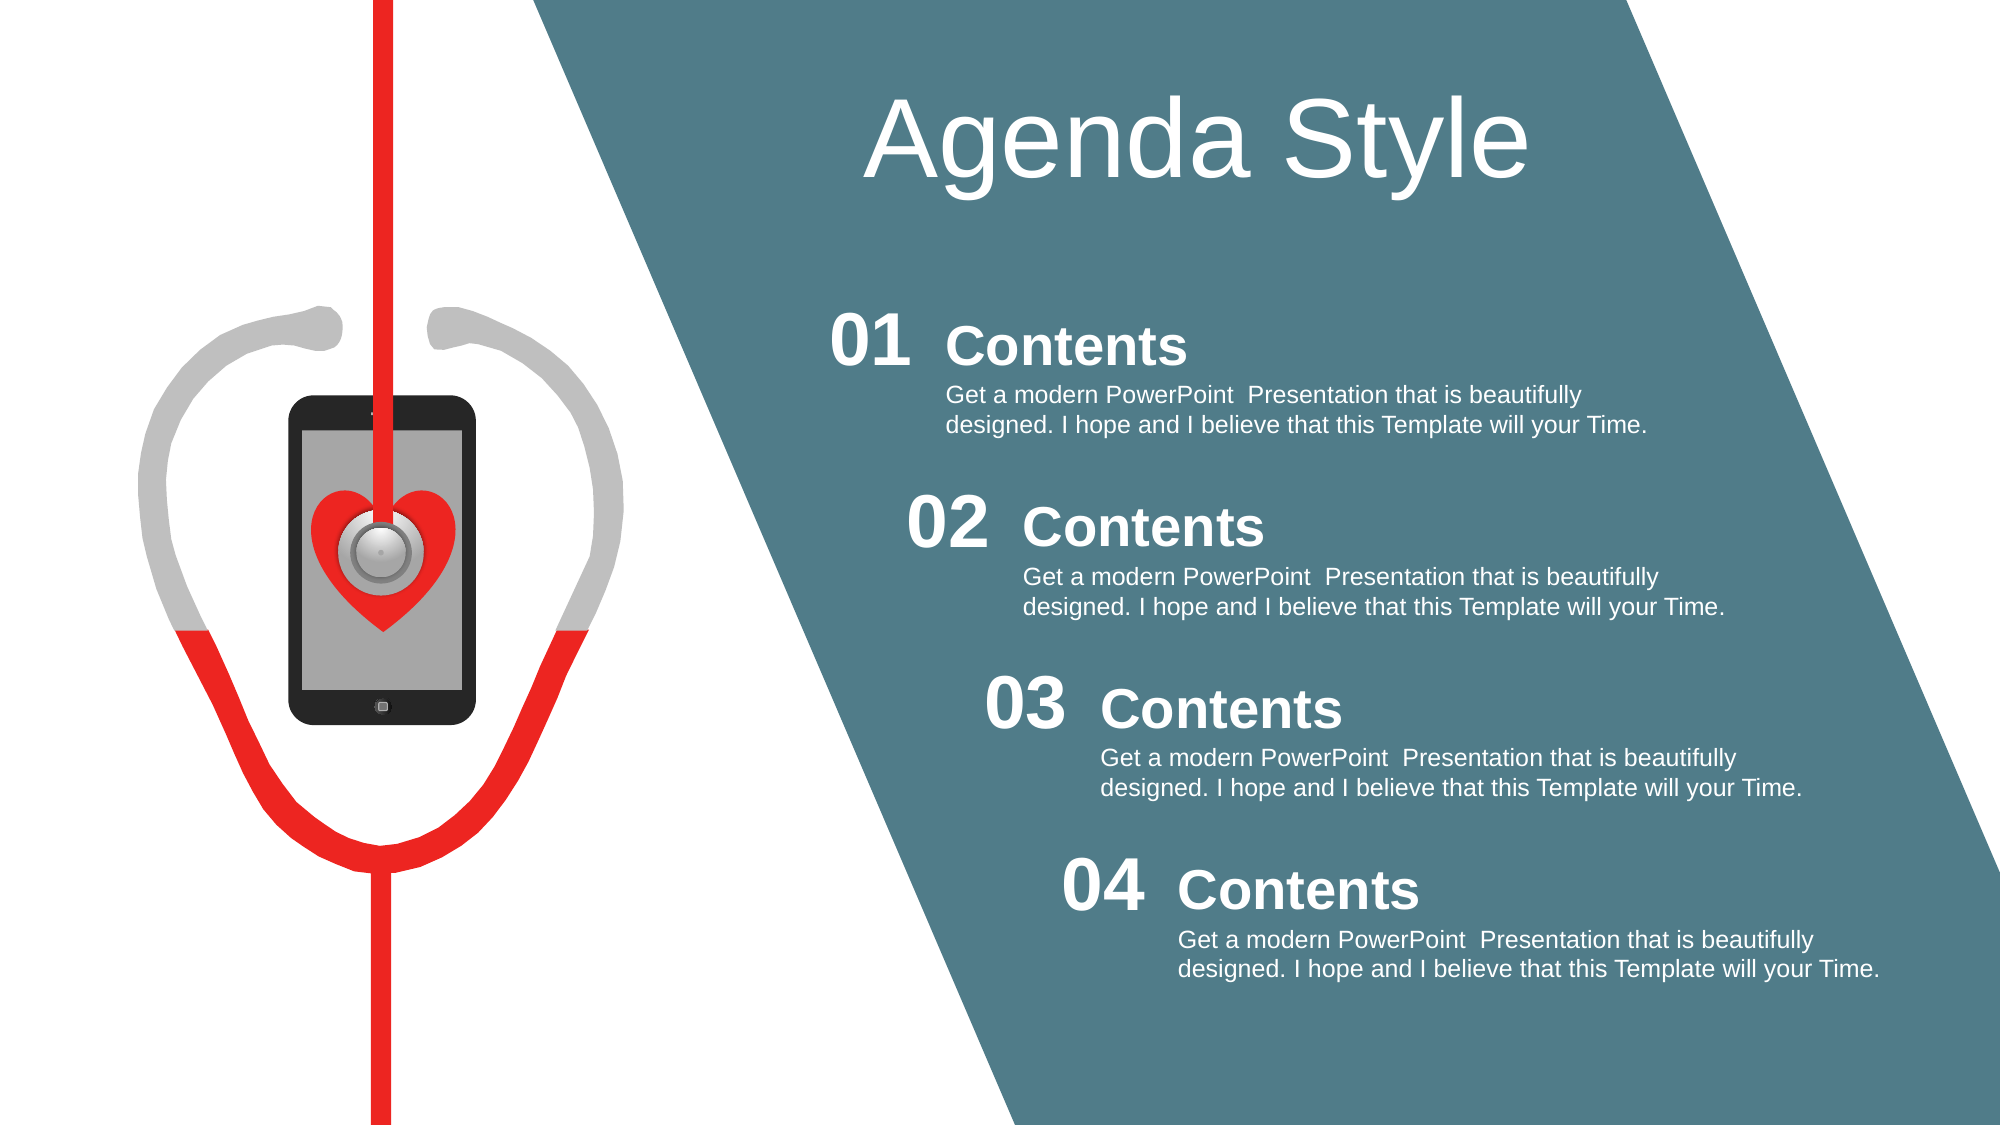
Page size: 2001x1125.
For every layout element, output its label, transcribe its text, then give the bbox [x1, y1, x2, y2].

text_box [372, 0, 394, 395]
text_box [1024, 827, 1903, 992]
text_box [869, 464, 1748, 629]
text_box Agenda Style [848, 57, 1837, 207]
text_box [792, 283, 1671, 448]
text_box [138, 305, 343, 631]
text_box [175, 629, 590, 874]
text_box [350, 521, 412, 584]
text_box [947, 646, 1826, 810]
text_box [426, 307, 624, 631]
text_box [532, 0, 2000, 1125]
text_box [288, 395, 476, 726]
text_box [370, 873, 392, 1125]
